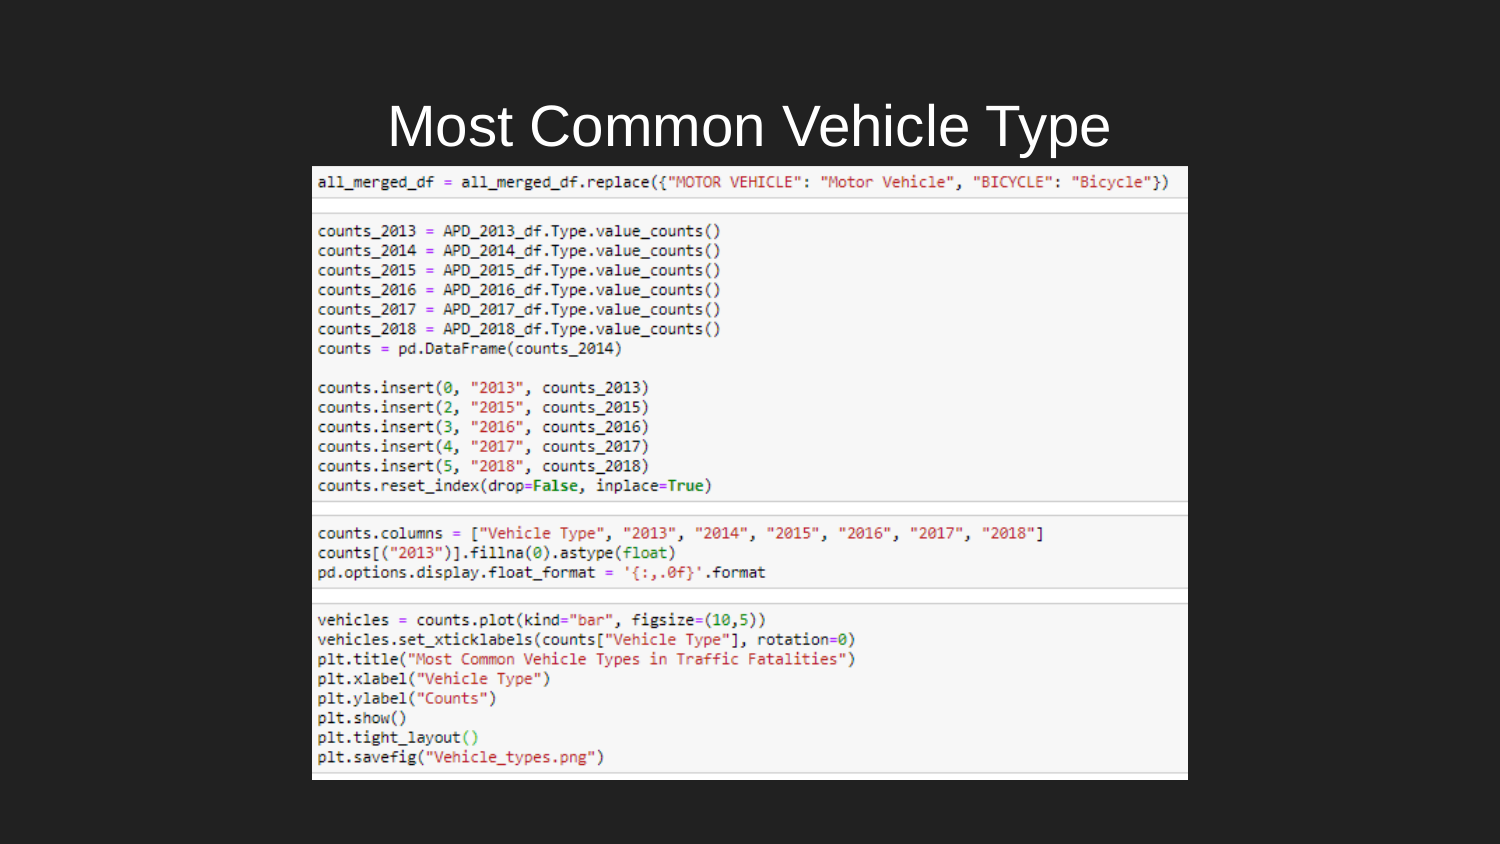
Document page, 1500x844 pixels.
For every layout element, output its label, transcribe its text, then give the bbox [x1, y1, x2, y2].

picture [311, 166, 1189, 780]
title Most Common Vehicle Type [51, 72, 1449, 167]
